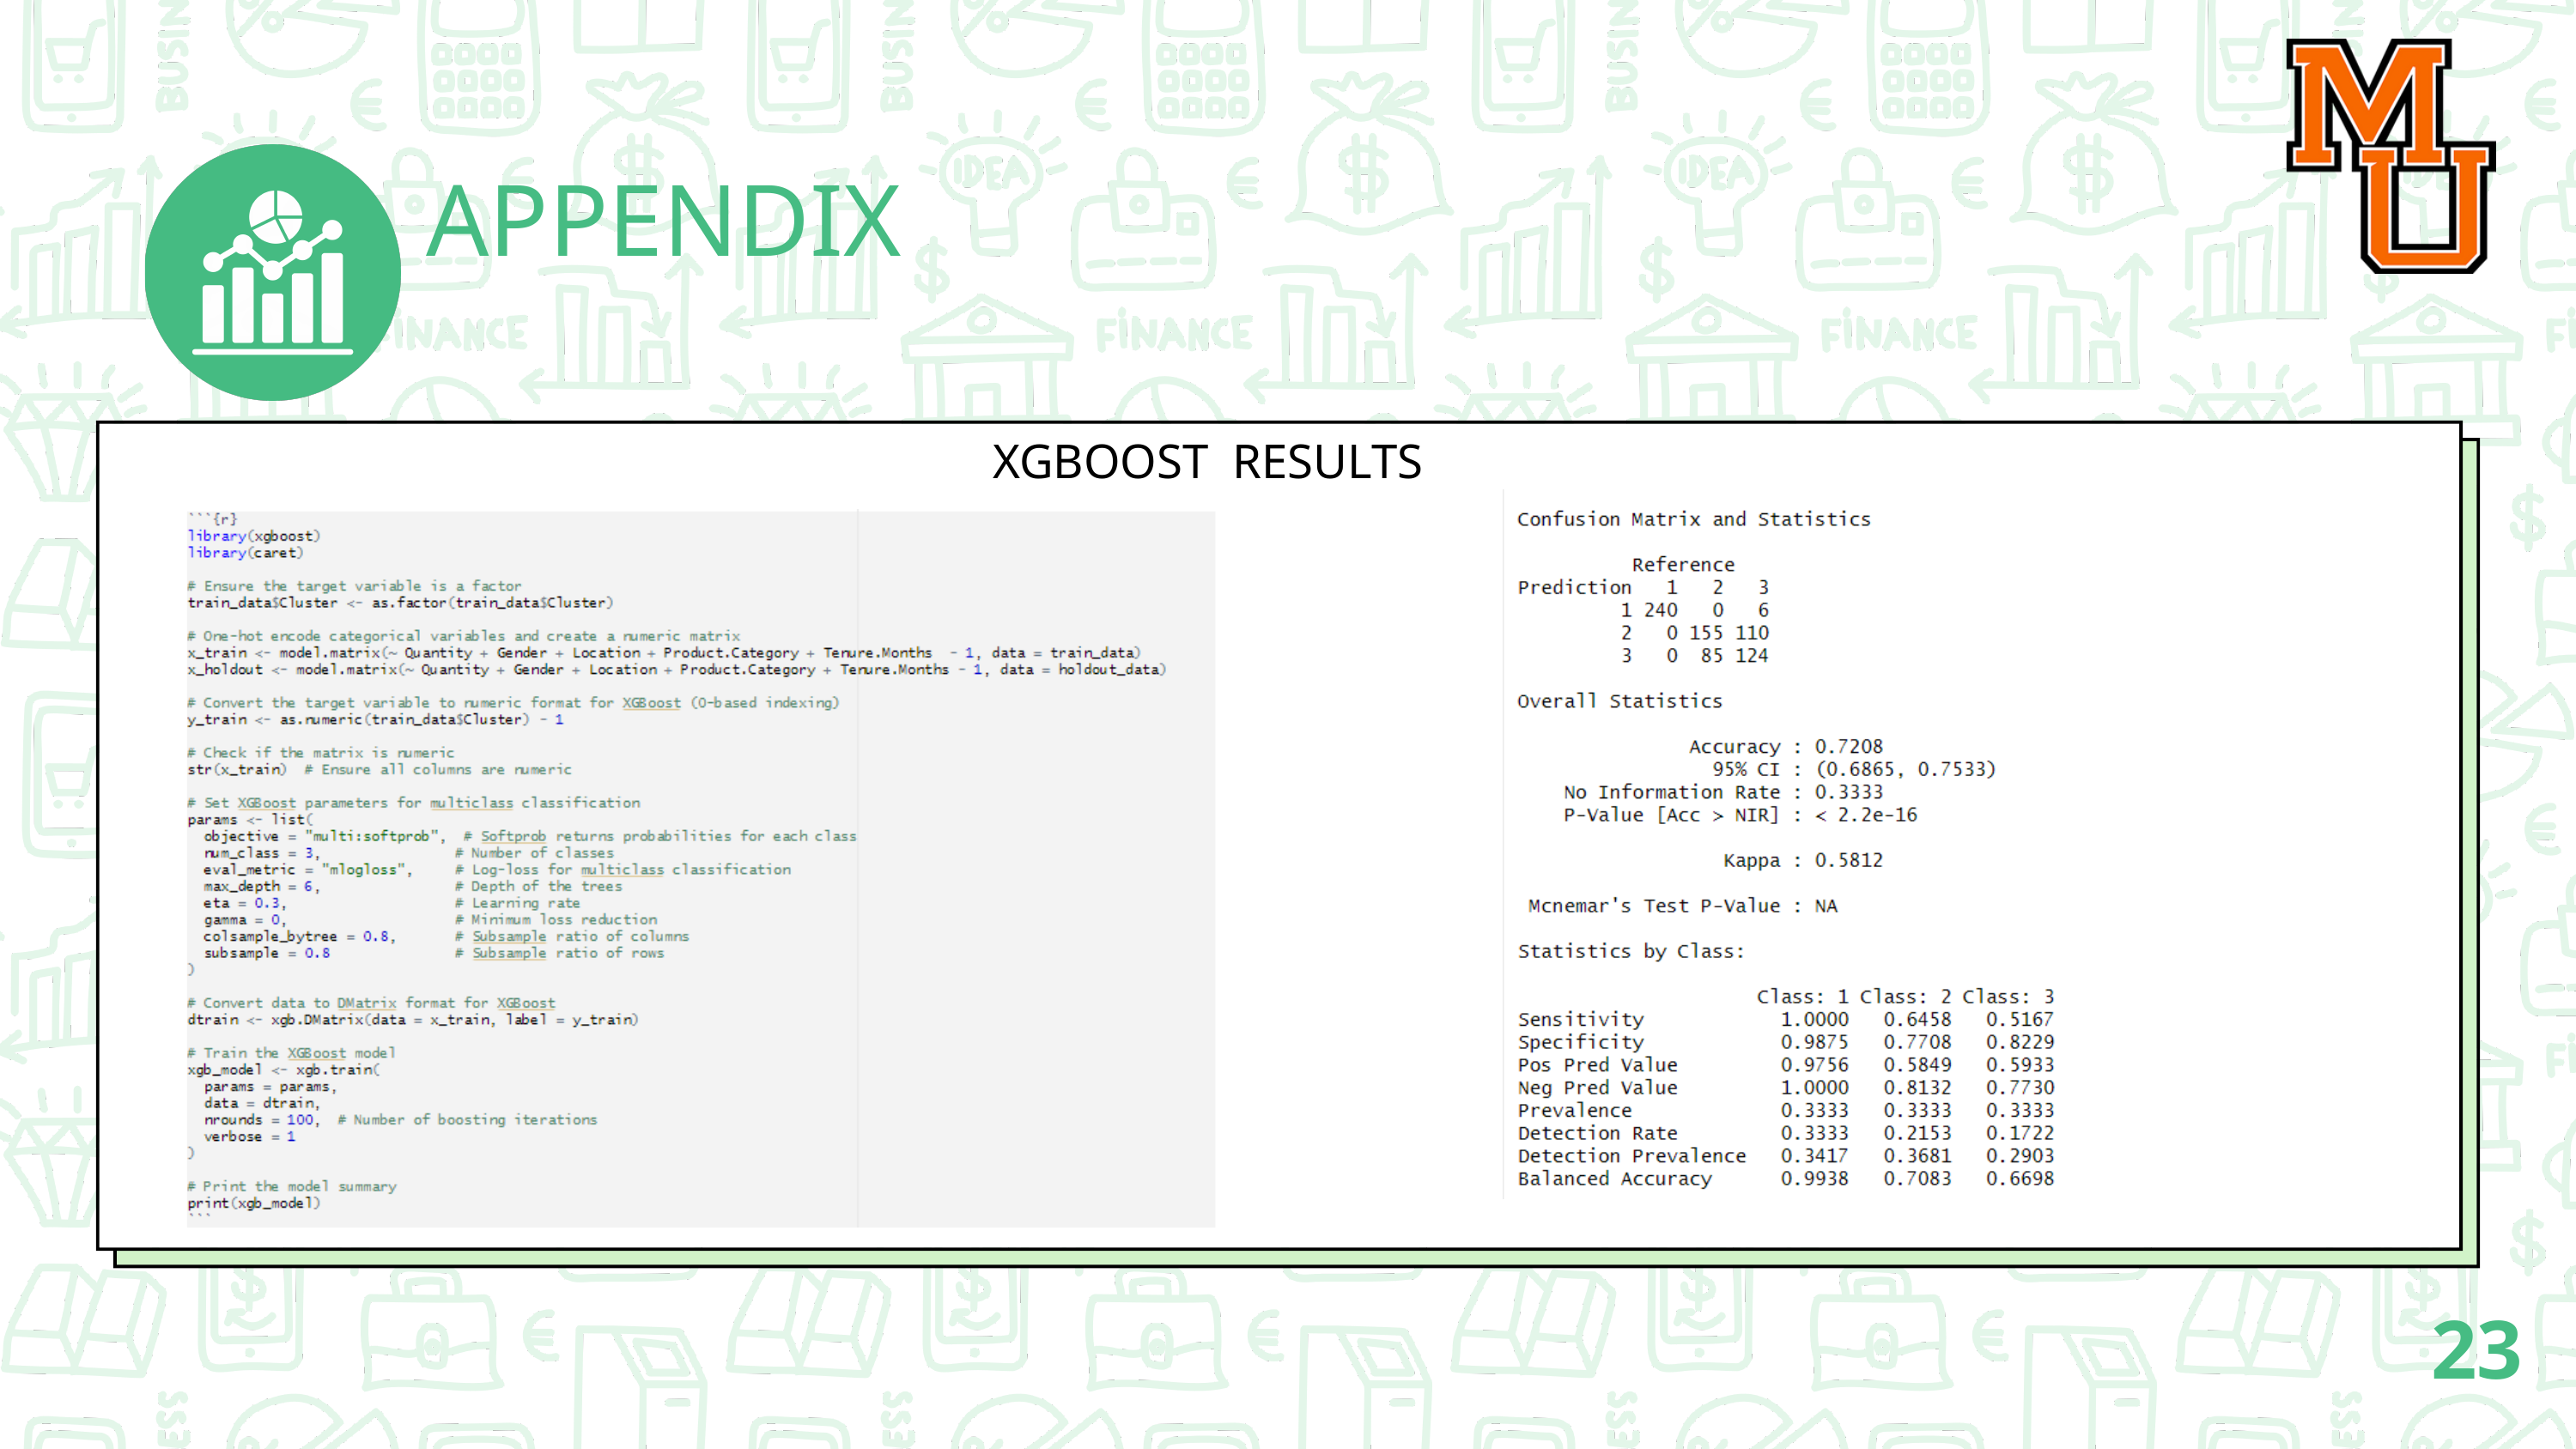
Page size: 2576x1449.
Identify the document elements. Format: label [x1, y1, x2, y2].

text_box [0, 0, 2576, 1449]
text_box [95, 420, 2481, 1269]
